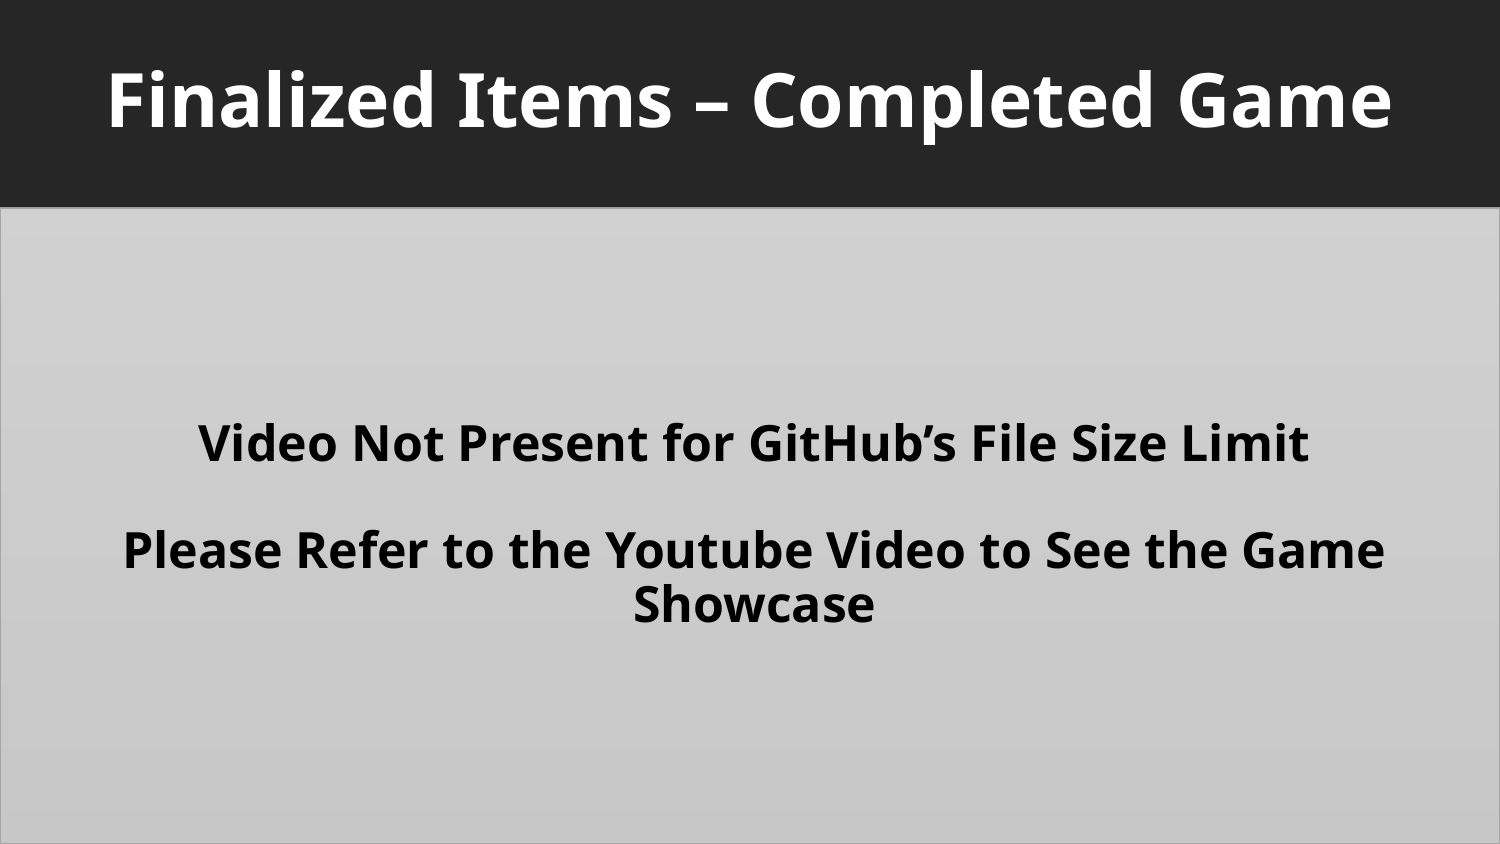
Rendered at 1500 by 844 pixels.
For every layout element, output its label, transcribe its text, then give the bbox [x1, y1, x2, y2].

subtitle Video Not Present for GitHub’s File Size Limit Please Refer to the Youtube Video to See the Game Showcase [0, 208, 1500, 844]
text_box Finalized Items – Completed Game [0, 0, 1500, 208]
